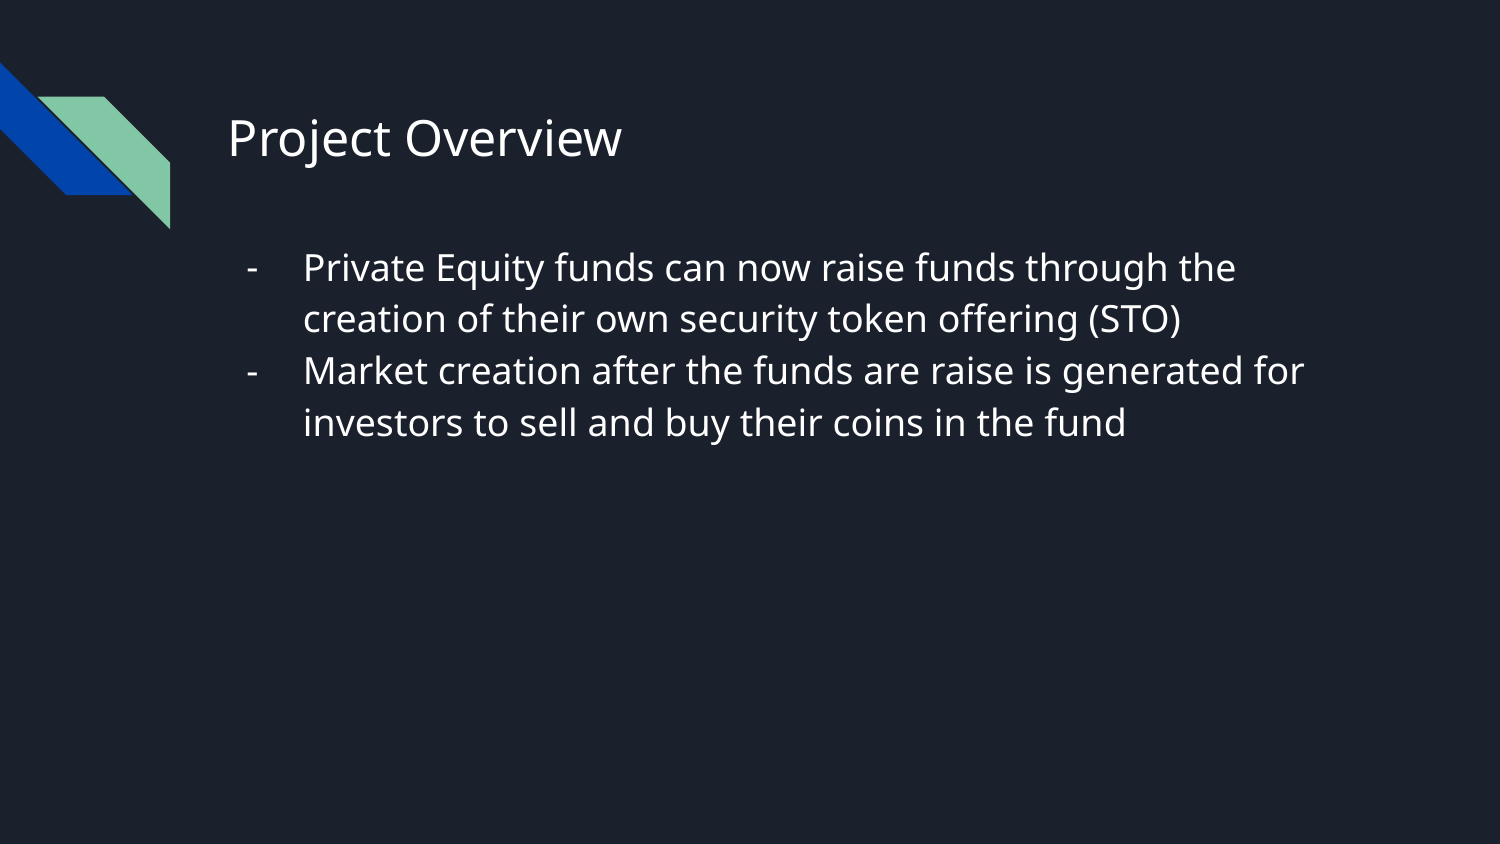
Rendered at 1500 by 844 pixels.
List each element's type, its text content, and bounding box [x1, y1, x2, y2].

title Project Overview [212, 91, 1368, 221]
list Private Equity funds can now raise funds through the creation of their own security token offering (STO) Market creation after the funds are raise is generated for investors to sell and buy their coins in the fund [212, 221, 1368, 700]
